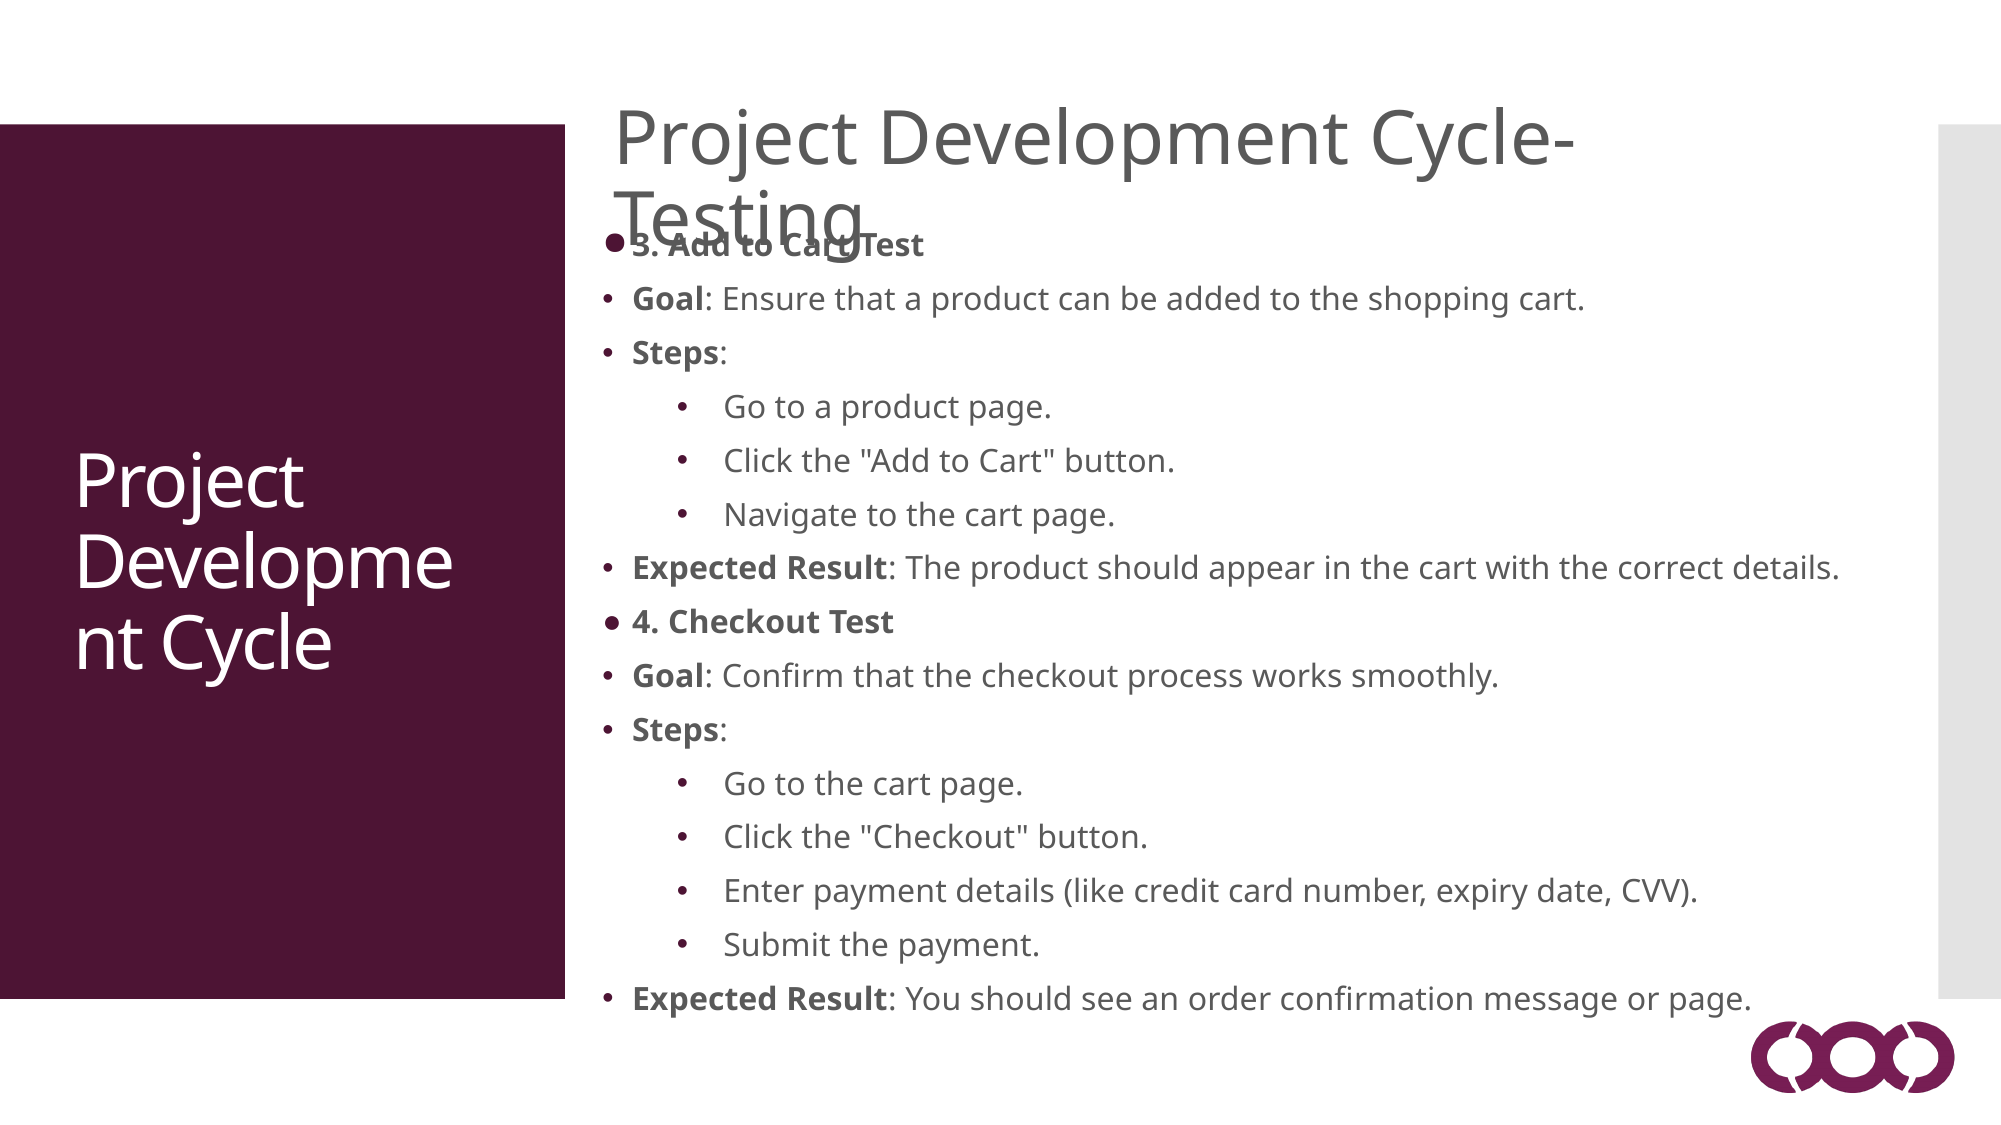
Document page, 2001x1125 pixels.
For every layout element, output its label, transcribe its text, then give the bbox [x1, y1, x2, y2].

text_box Project Development Cycle [65, 435, 500, 694]
text_box Project Development Cycle-Testing [605, 92, 1756, 269]
picture [1746, 1026, 1959, 1101]
list 3. Add to Cart Test Goal: Ensure that a product can be added to the shopping cart. Steps: Go to a product page. Click the "Add to Cart" button. Navigate to the cart page. Expected Result: The product should appear in the cart with the correct details. 4. Checkout Test Goal: Confirm that the checkout process works smoothly. Steps: Go to the cart page. Click the "Checkout" button. Enter payment details (like credit card number, expiry date, CVV). Submit the payment. Expected Result: You should see an order confirmation message or page. [594, 220, 1962, 1026]
